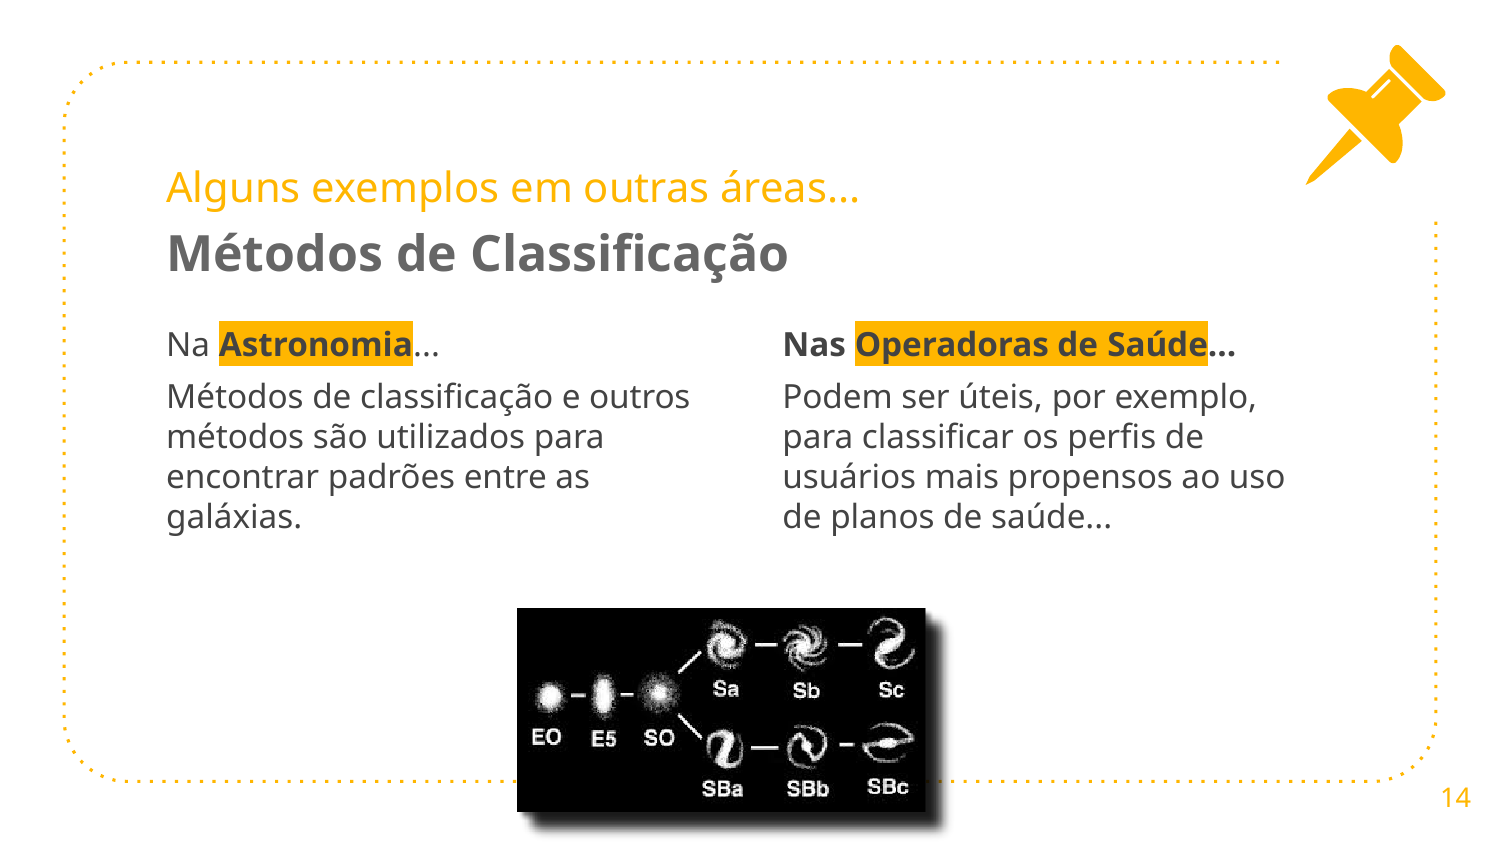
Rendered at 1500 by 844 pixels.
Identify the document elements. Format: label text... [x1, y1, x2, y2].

text_box Métodos de Classificação [151, 206, 1214, 297]
title Alguns exemplos em outras áreas... [151, 146, 1278, 287]
picture [517, 607, 983, 844]
list Nas Operadoras de Saúde... Podem ser úteis, por exemplo, para classificar os perfis de usuários mais propensos ao uso de planos de saúde... [767, 307, 1349, 738]
list Na Astronomia... Métodos de classificação e outros métodos são utilizados para encontrar padrões entre as galáxias. [151, 307, 733, 738]
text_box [1305, 44, 1446, 186]
slide_number ‹#› [1411, 753, 1500, 844]
